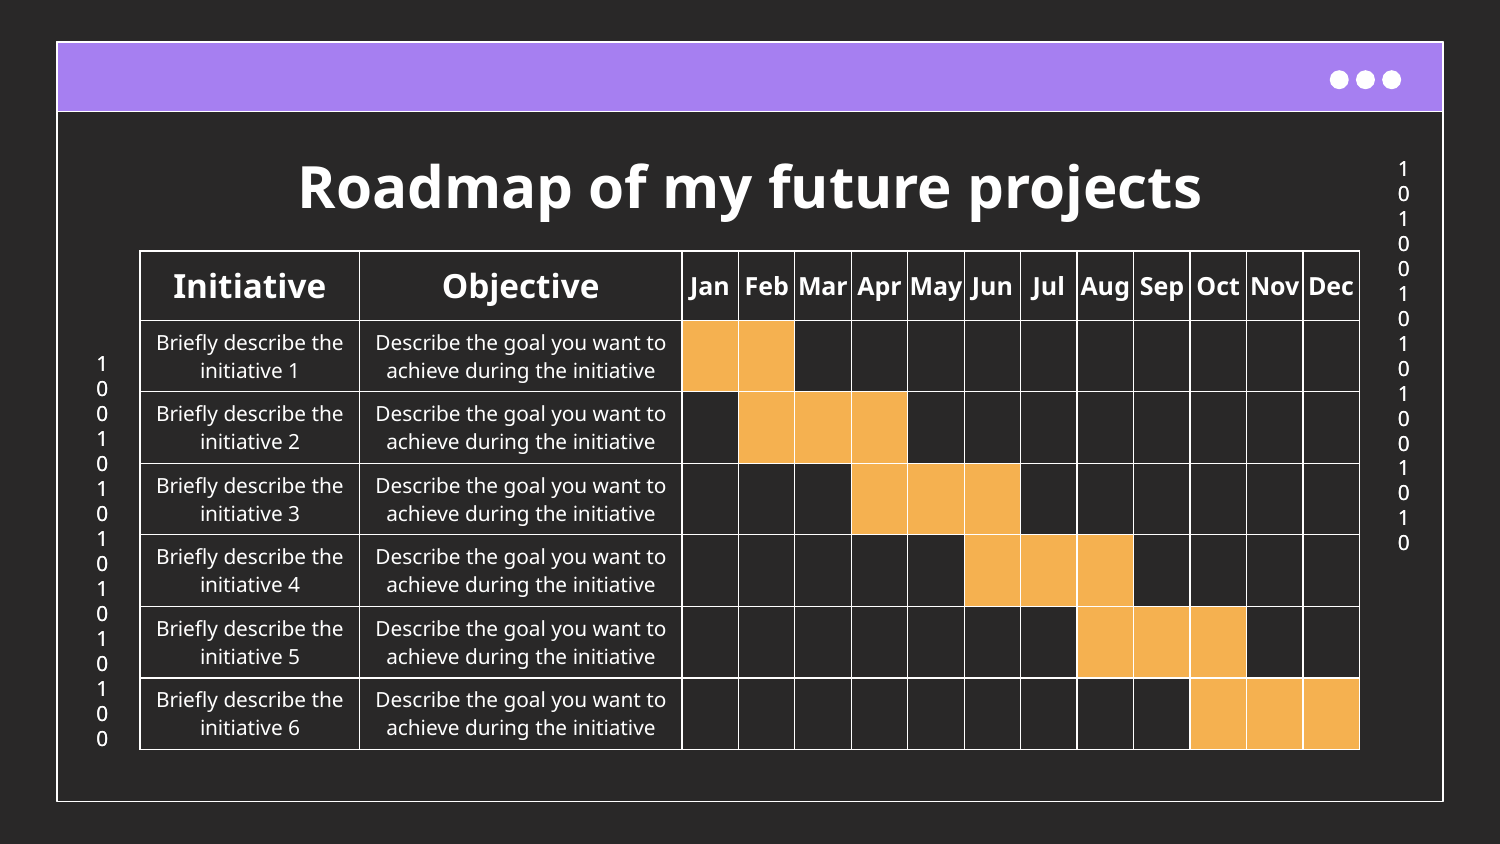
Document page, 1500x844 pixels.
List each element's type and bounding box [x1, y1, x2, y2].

text_box [81, 140, 1419, 756]
